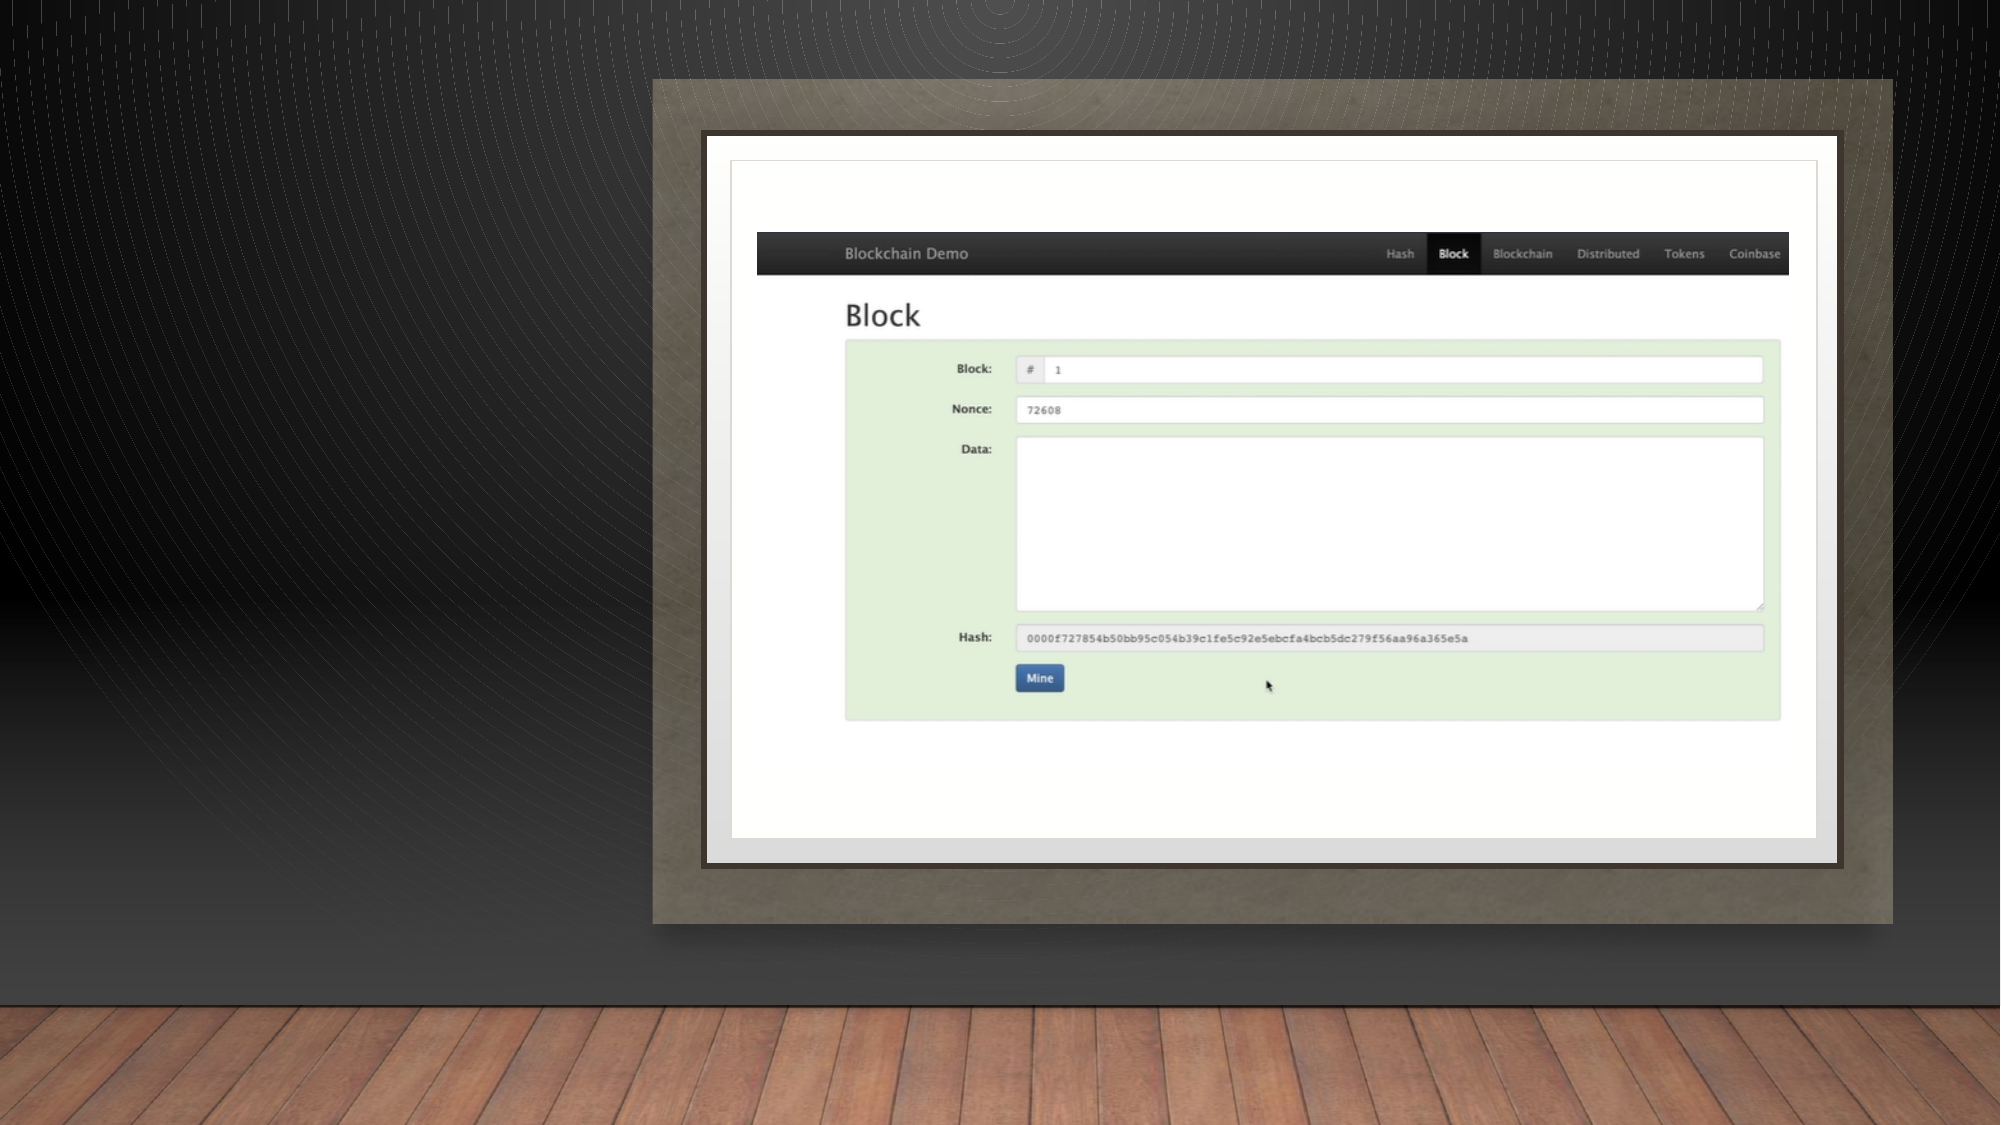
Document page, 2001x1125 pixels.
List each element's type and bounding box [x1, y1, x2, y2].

text_box [652, 78, 1894, 924]
list [757, 231, 1789, 769]
text_box [0, 593, 2000, 1005]
picture [0, 1008, 2000, 1125]
